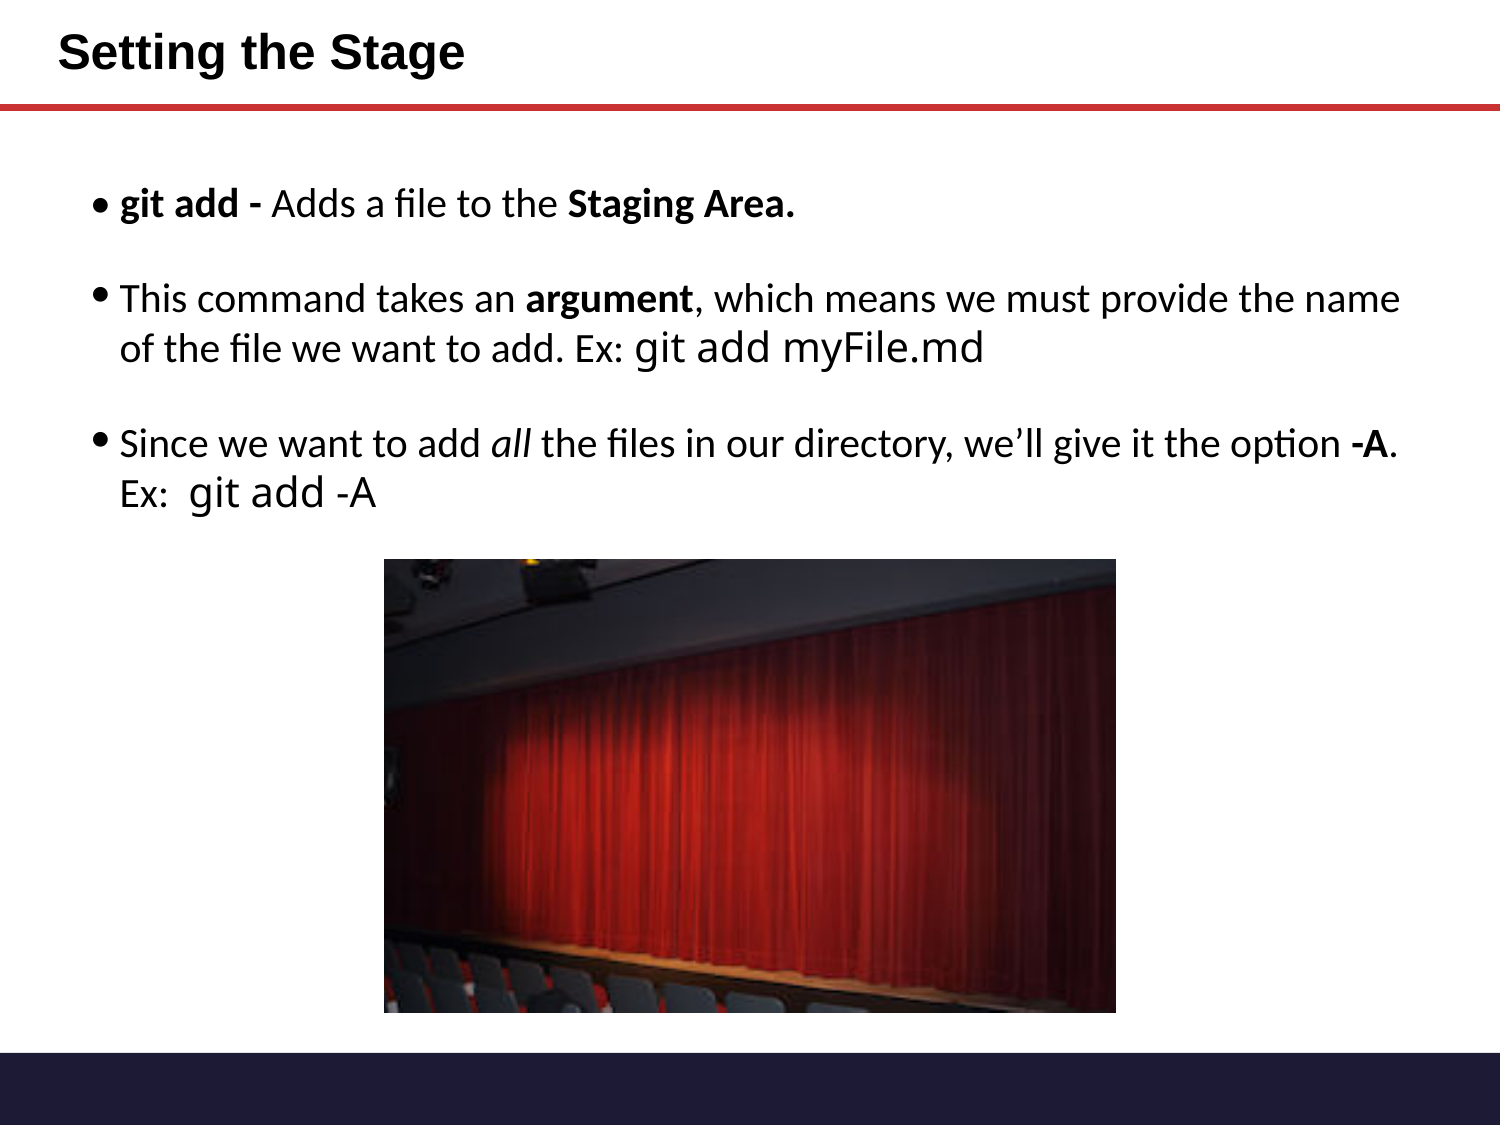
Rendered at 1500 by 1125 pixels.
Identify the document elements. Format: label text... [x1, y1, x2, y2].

text_box • git add - Adds a file to the Staging Area. This command takes an argument, which means we must provide the name of the file we want to add. Ex: git add myFile.md Since we want to add all the files in our directory, we’ll give it the option -A. Ex: git add -A [82, 168, 1418, 519]
picture [383, 558, 1117, 1014]
title Setting the Stage [50, 0, 948, 108]
